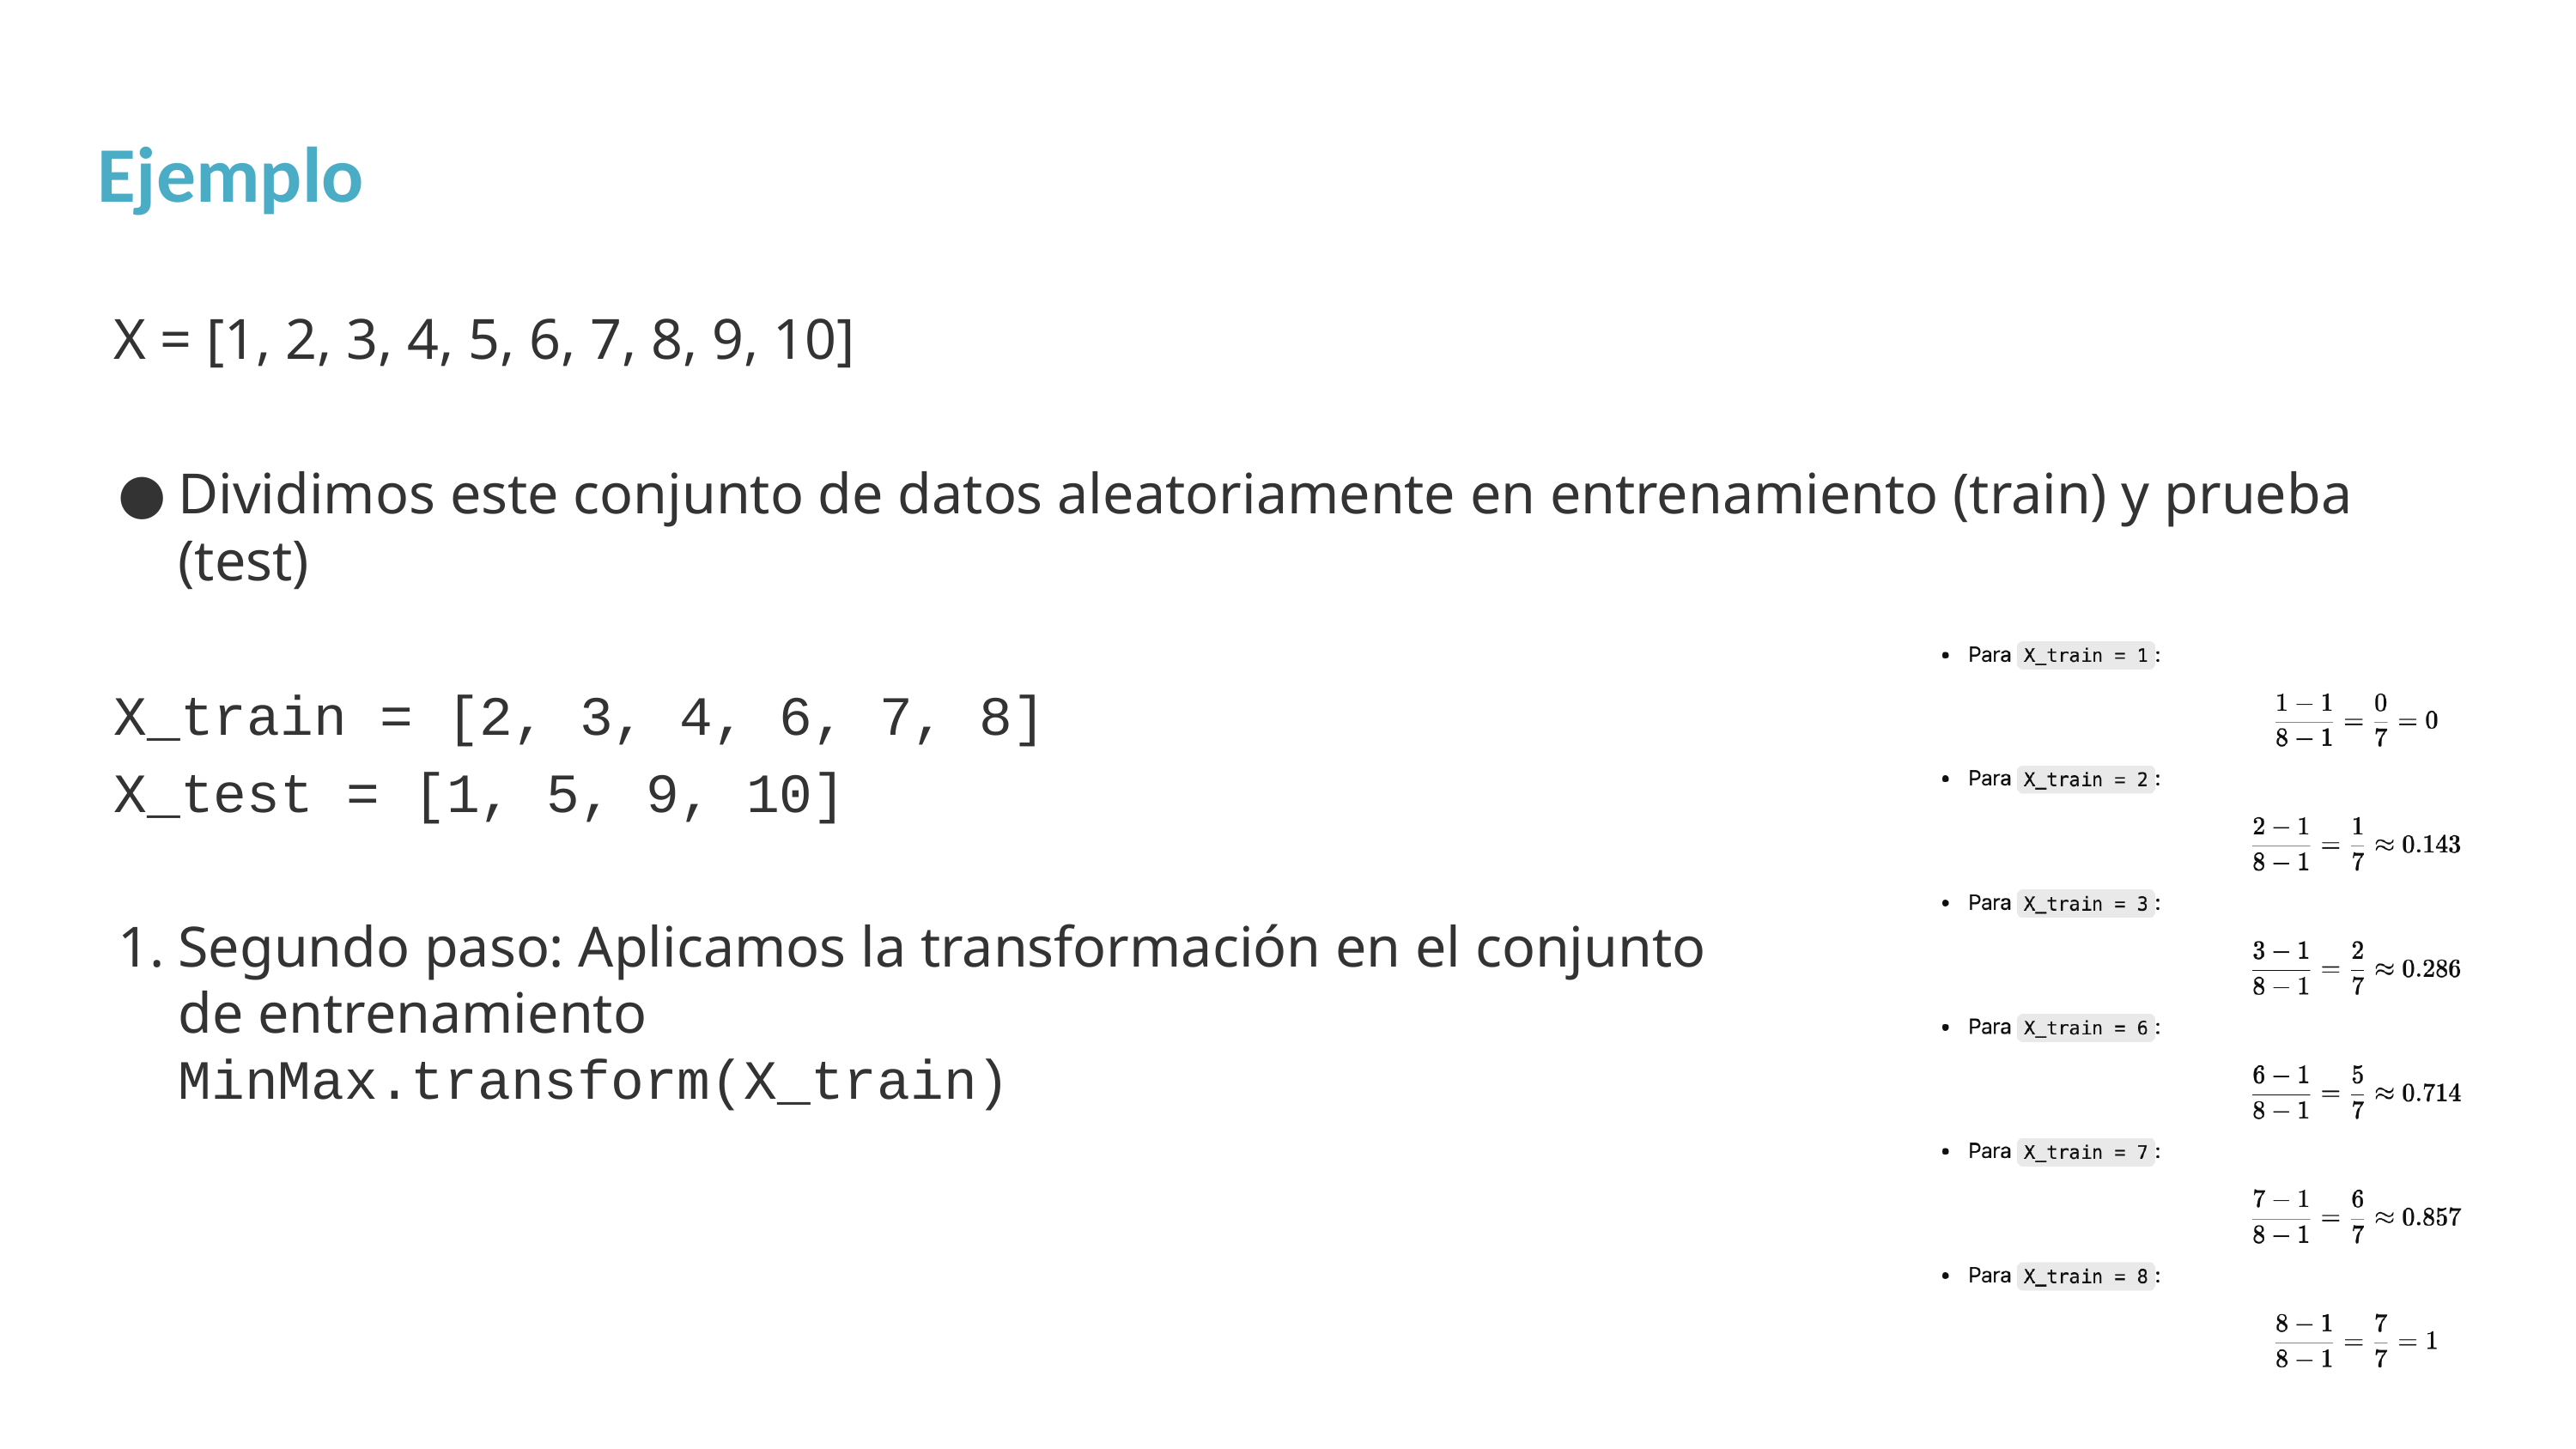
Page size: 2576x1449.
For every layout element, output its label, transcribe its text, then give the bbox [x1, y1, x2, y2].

text_box Ejemplo [74, 99, 2278, 241]
text_box [778, 975, 1926, 1071]
text_box X = [1, 2, 3, 4, 5, 6, 7, 8, 9, 10] Dividimos este conjunto de datos aleatoriamente en entrenamiento (train) y prueba (test) X_train = [2, 3, 4, 6, 7, 8] X_test = [1, 5, 9, 10] Segundo paso: Aplicamos la transformación en el conjunto de entrenamiento MinMax.transform(X_train) [90, 292, 2420, 1189]
picture [1930, 630, 2487, 1389]
